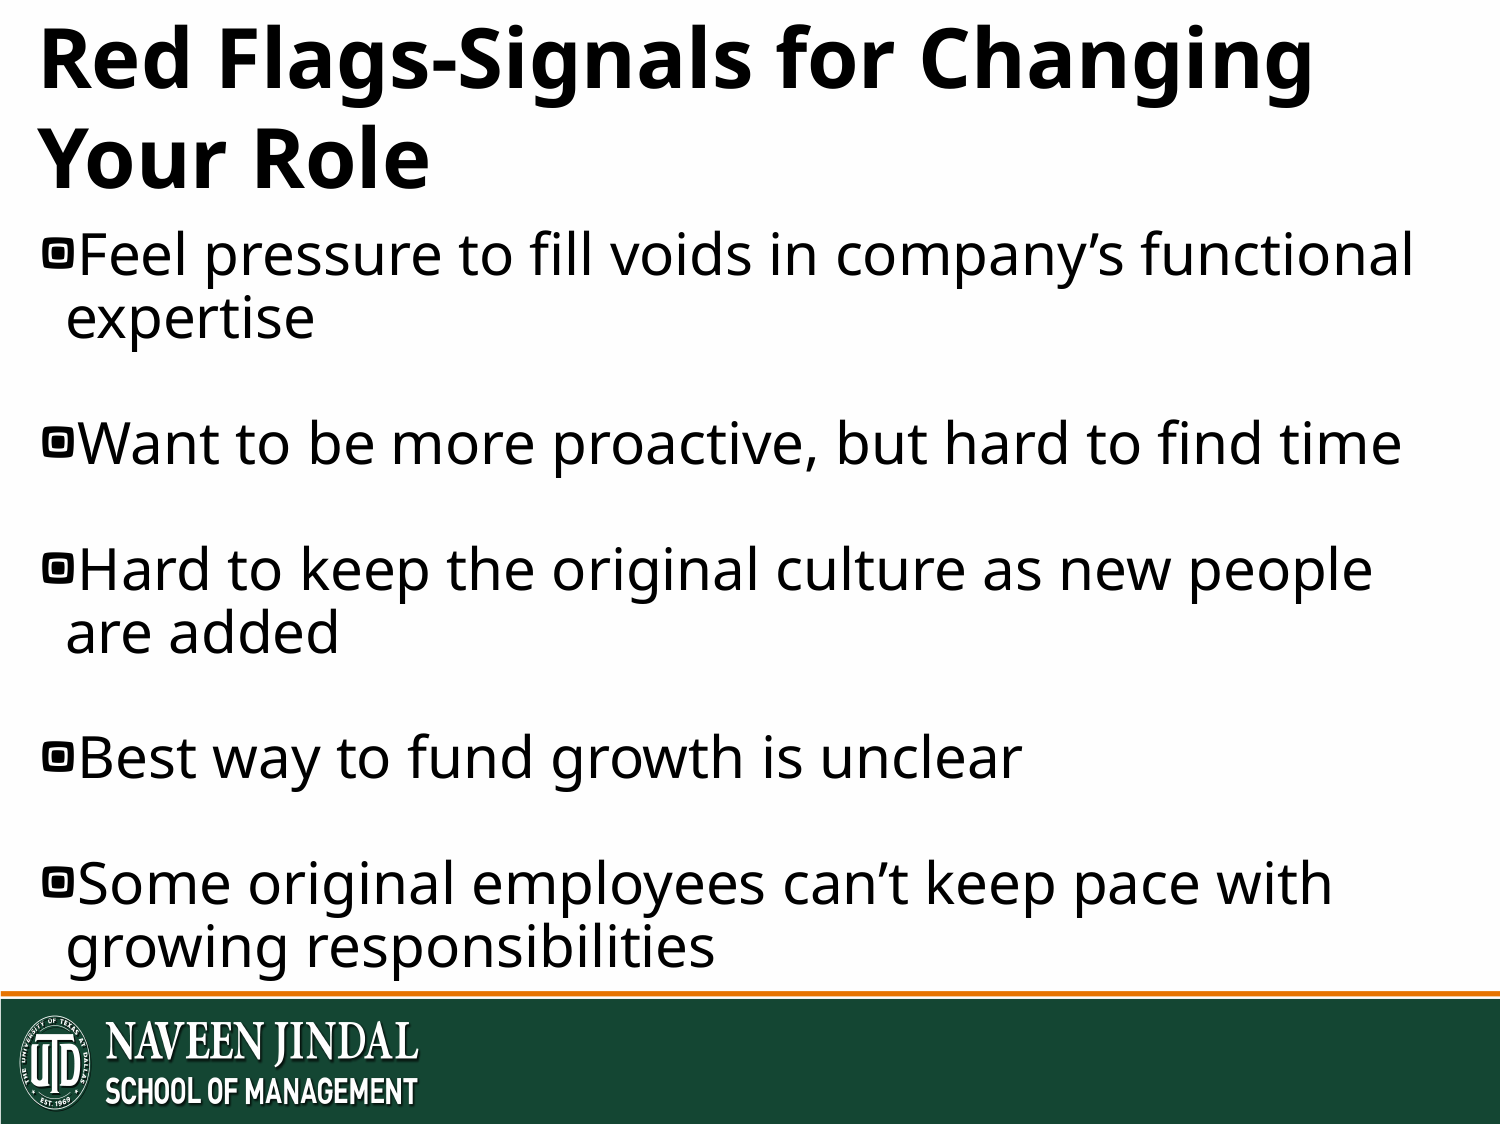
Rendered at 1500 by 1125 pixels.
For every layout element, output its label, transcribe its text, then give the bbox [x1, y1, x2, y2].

picture [0, 0, 1500, 1125]
list Feel pressure to fill voids in company’s functional expertise Want to be more proactive, but hard to find time Hard to keep the original culture as new people are added Best way to fund growth is unclear Some original employees can’t keep pace with growing responsibilities [37, 172, 1463, 983]
title Red Flags-Signals for Changing Your Role [37, 49, 1463, 162]
